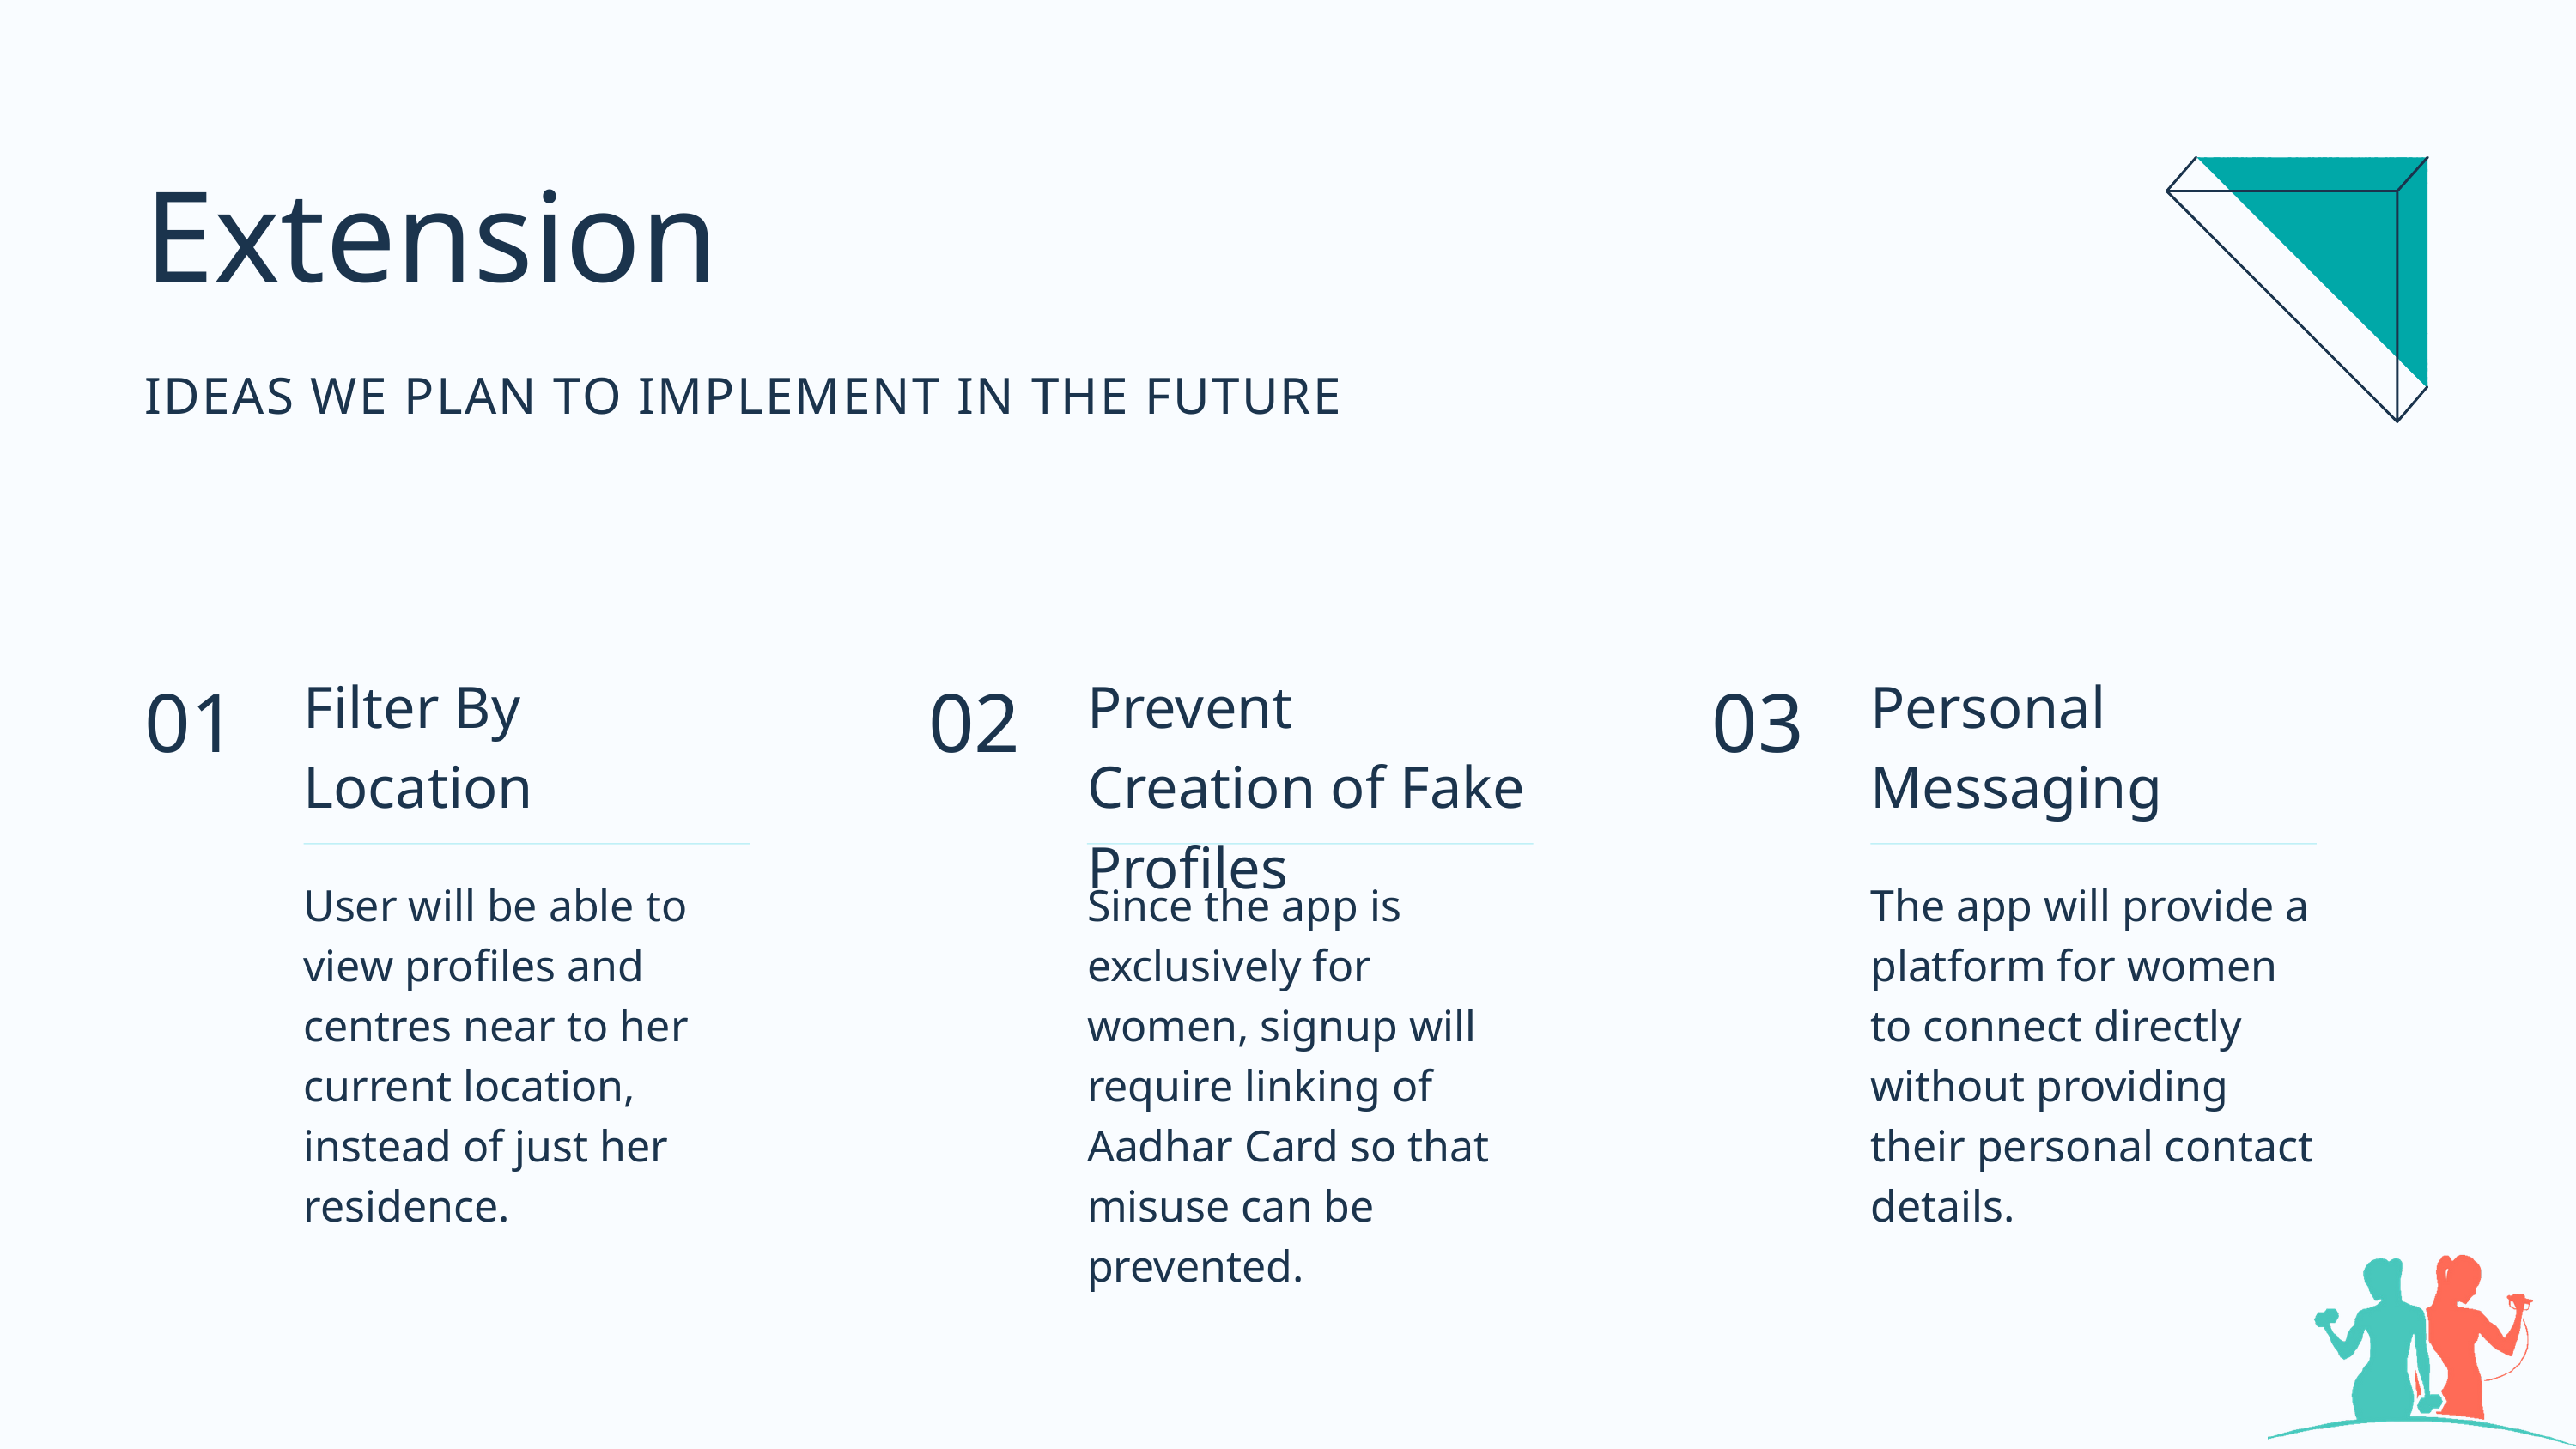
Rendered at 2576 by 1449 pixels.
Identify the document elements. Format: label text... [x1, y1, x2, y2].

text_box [1086, 665, 1534, 1227]
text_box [144, 157, 1355, 487]
picture [2268, 1191, 2576, 1449]
text_box 02 [928, 671, 1036, 769]
picture [2163, 157, 2432, 422]
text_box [303, 665, 750, 1227]
text_box 03 [1711, 671, 1820, 769]
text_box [1870, 665, 2318, 1227]
text_box 01 [144, 671, 253, 769]
